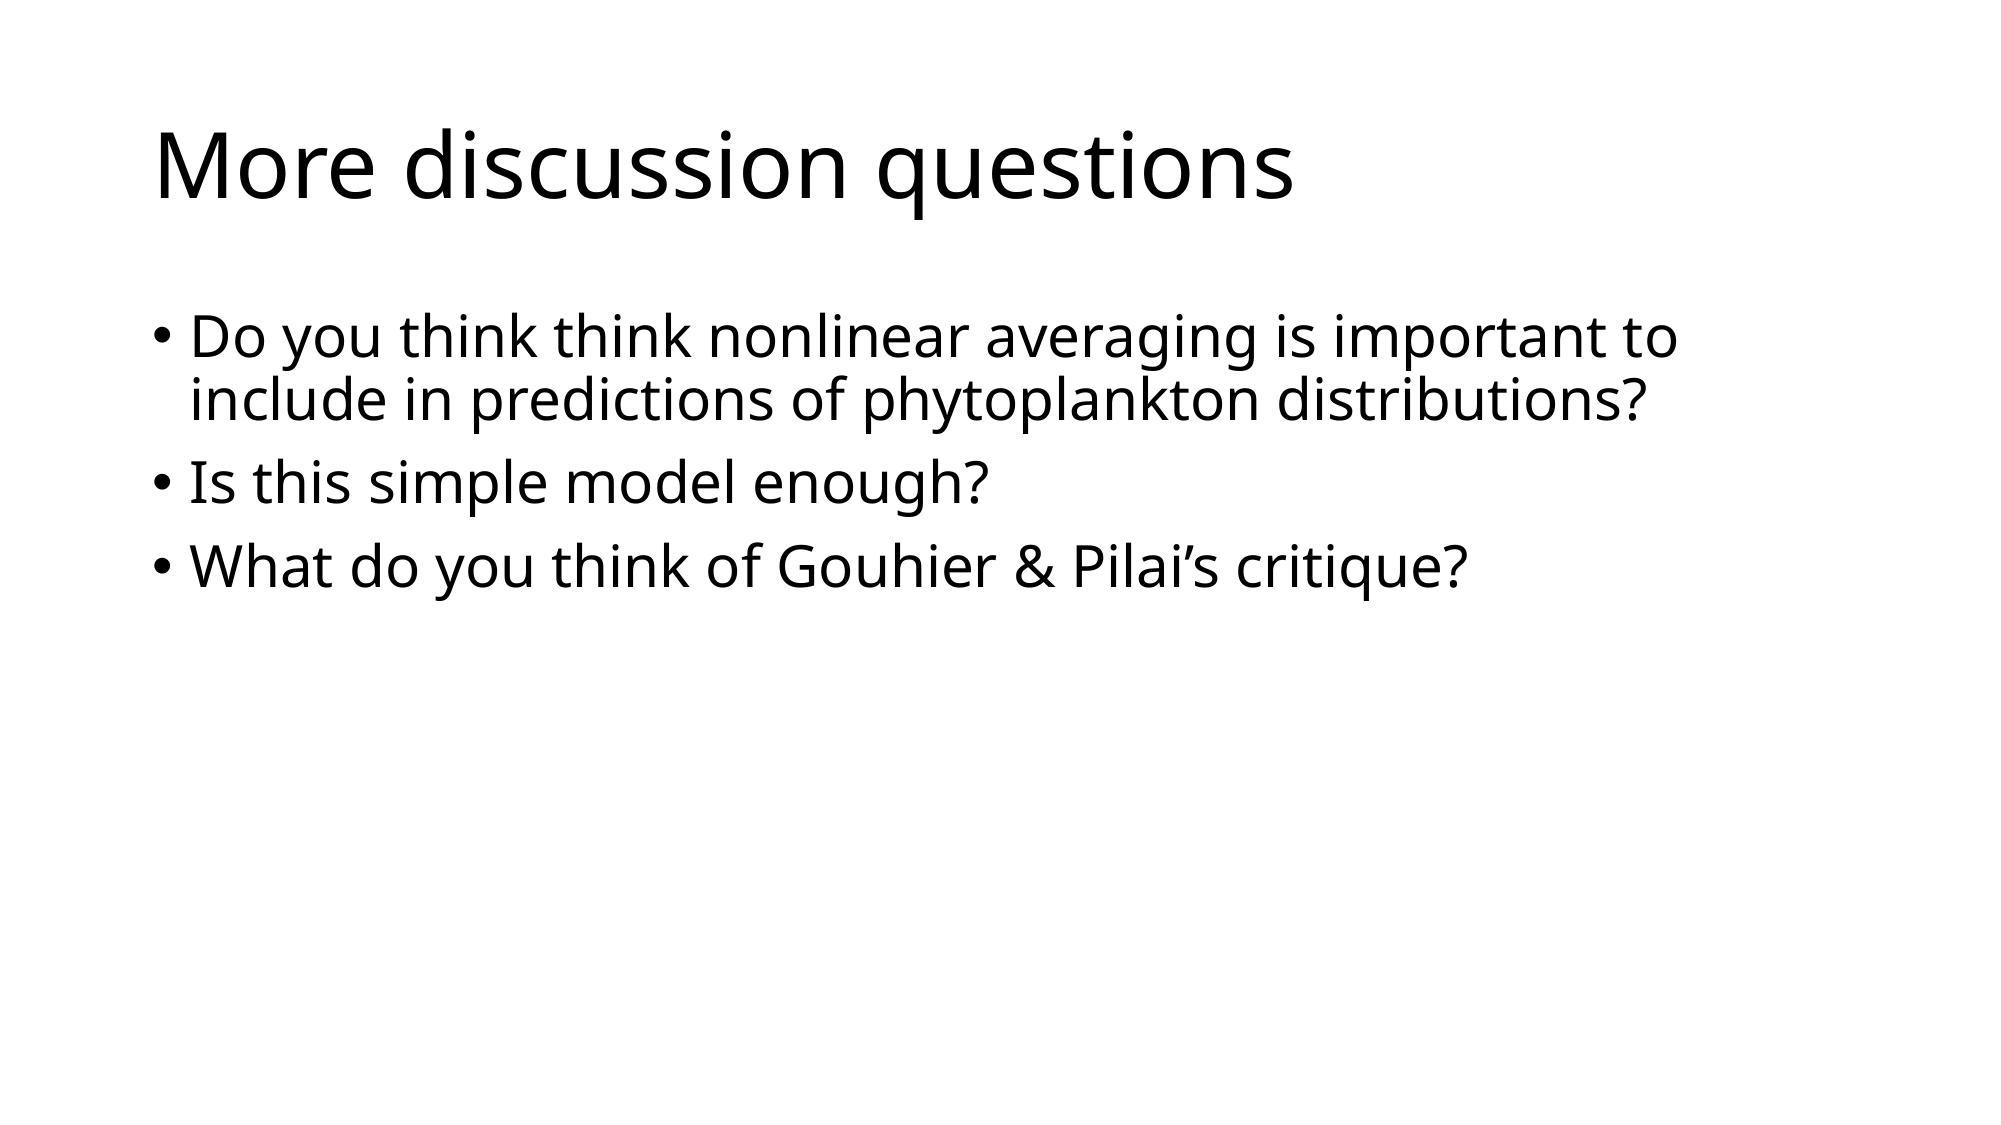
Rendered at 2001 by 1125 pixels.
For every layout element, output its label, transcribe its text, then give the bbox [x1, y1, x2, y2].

title More discussion questions [137, 59, 1863, 278]
list Do you think think nonlinear averaging is important to include in predictions of phytoplankton distributions? Is this simple model enough? What do you think of Gouhier & Pilai’s critique? [137, 299, 1863, 1014]
